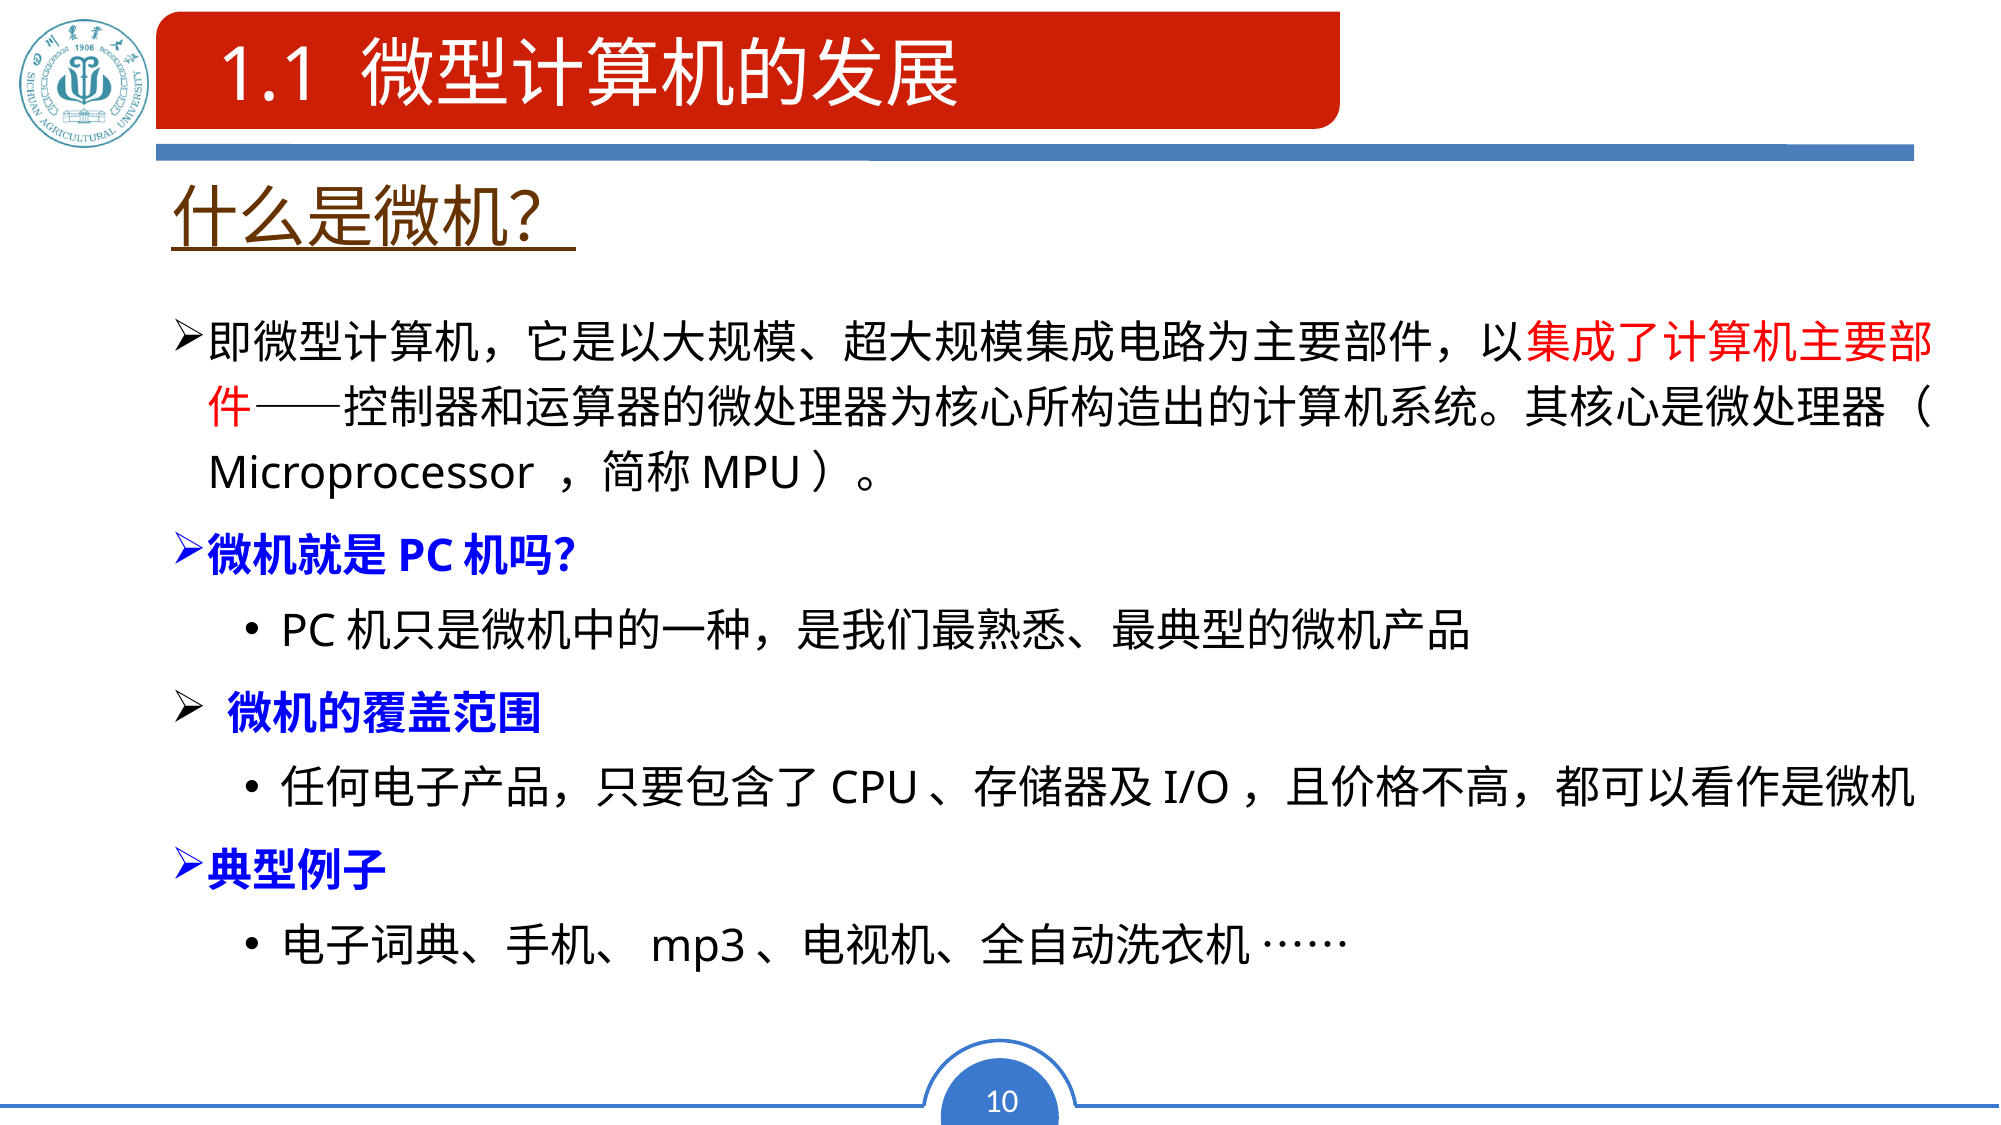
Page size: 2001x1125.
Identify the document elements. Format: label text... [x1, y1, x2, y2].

text_box 1.1 微型计算机的发展 [154, 9, 1342, 131]
text_box 什么是微机？ 即微型计算机，它是以大规模、超大规模集成电路为主要部件，以集成了计算机主要部件——控制器和运算器的微处理器为核心所构造出的计算机系统。其核心是微处理器（ Microprocessor ，简称MPU）。 微机就是PC机吗？ PC机只是微机中的一种，是我们最熟悉、最典型的微机产品 微机的覆盖范围 任何电子产品，只要包含了CPU、存储器及I/O，且价格不高，都可以看作是微机 典型例子 电子词典、手机、mp3、电视机、全自动洗衣机 …… [156, 175, 1950, 1039]
